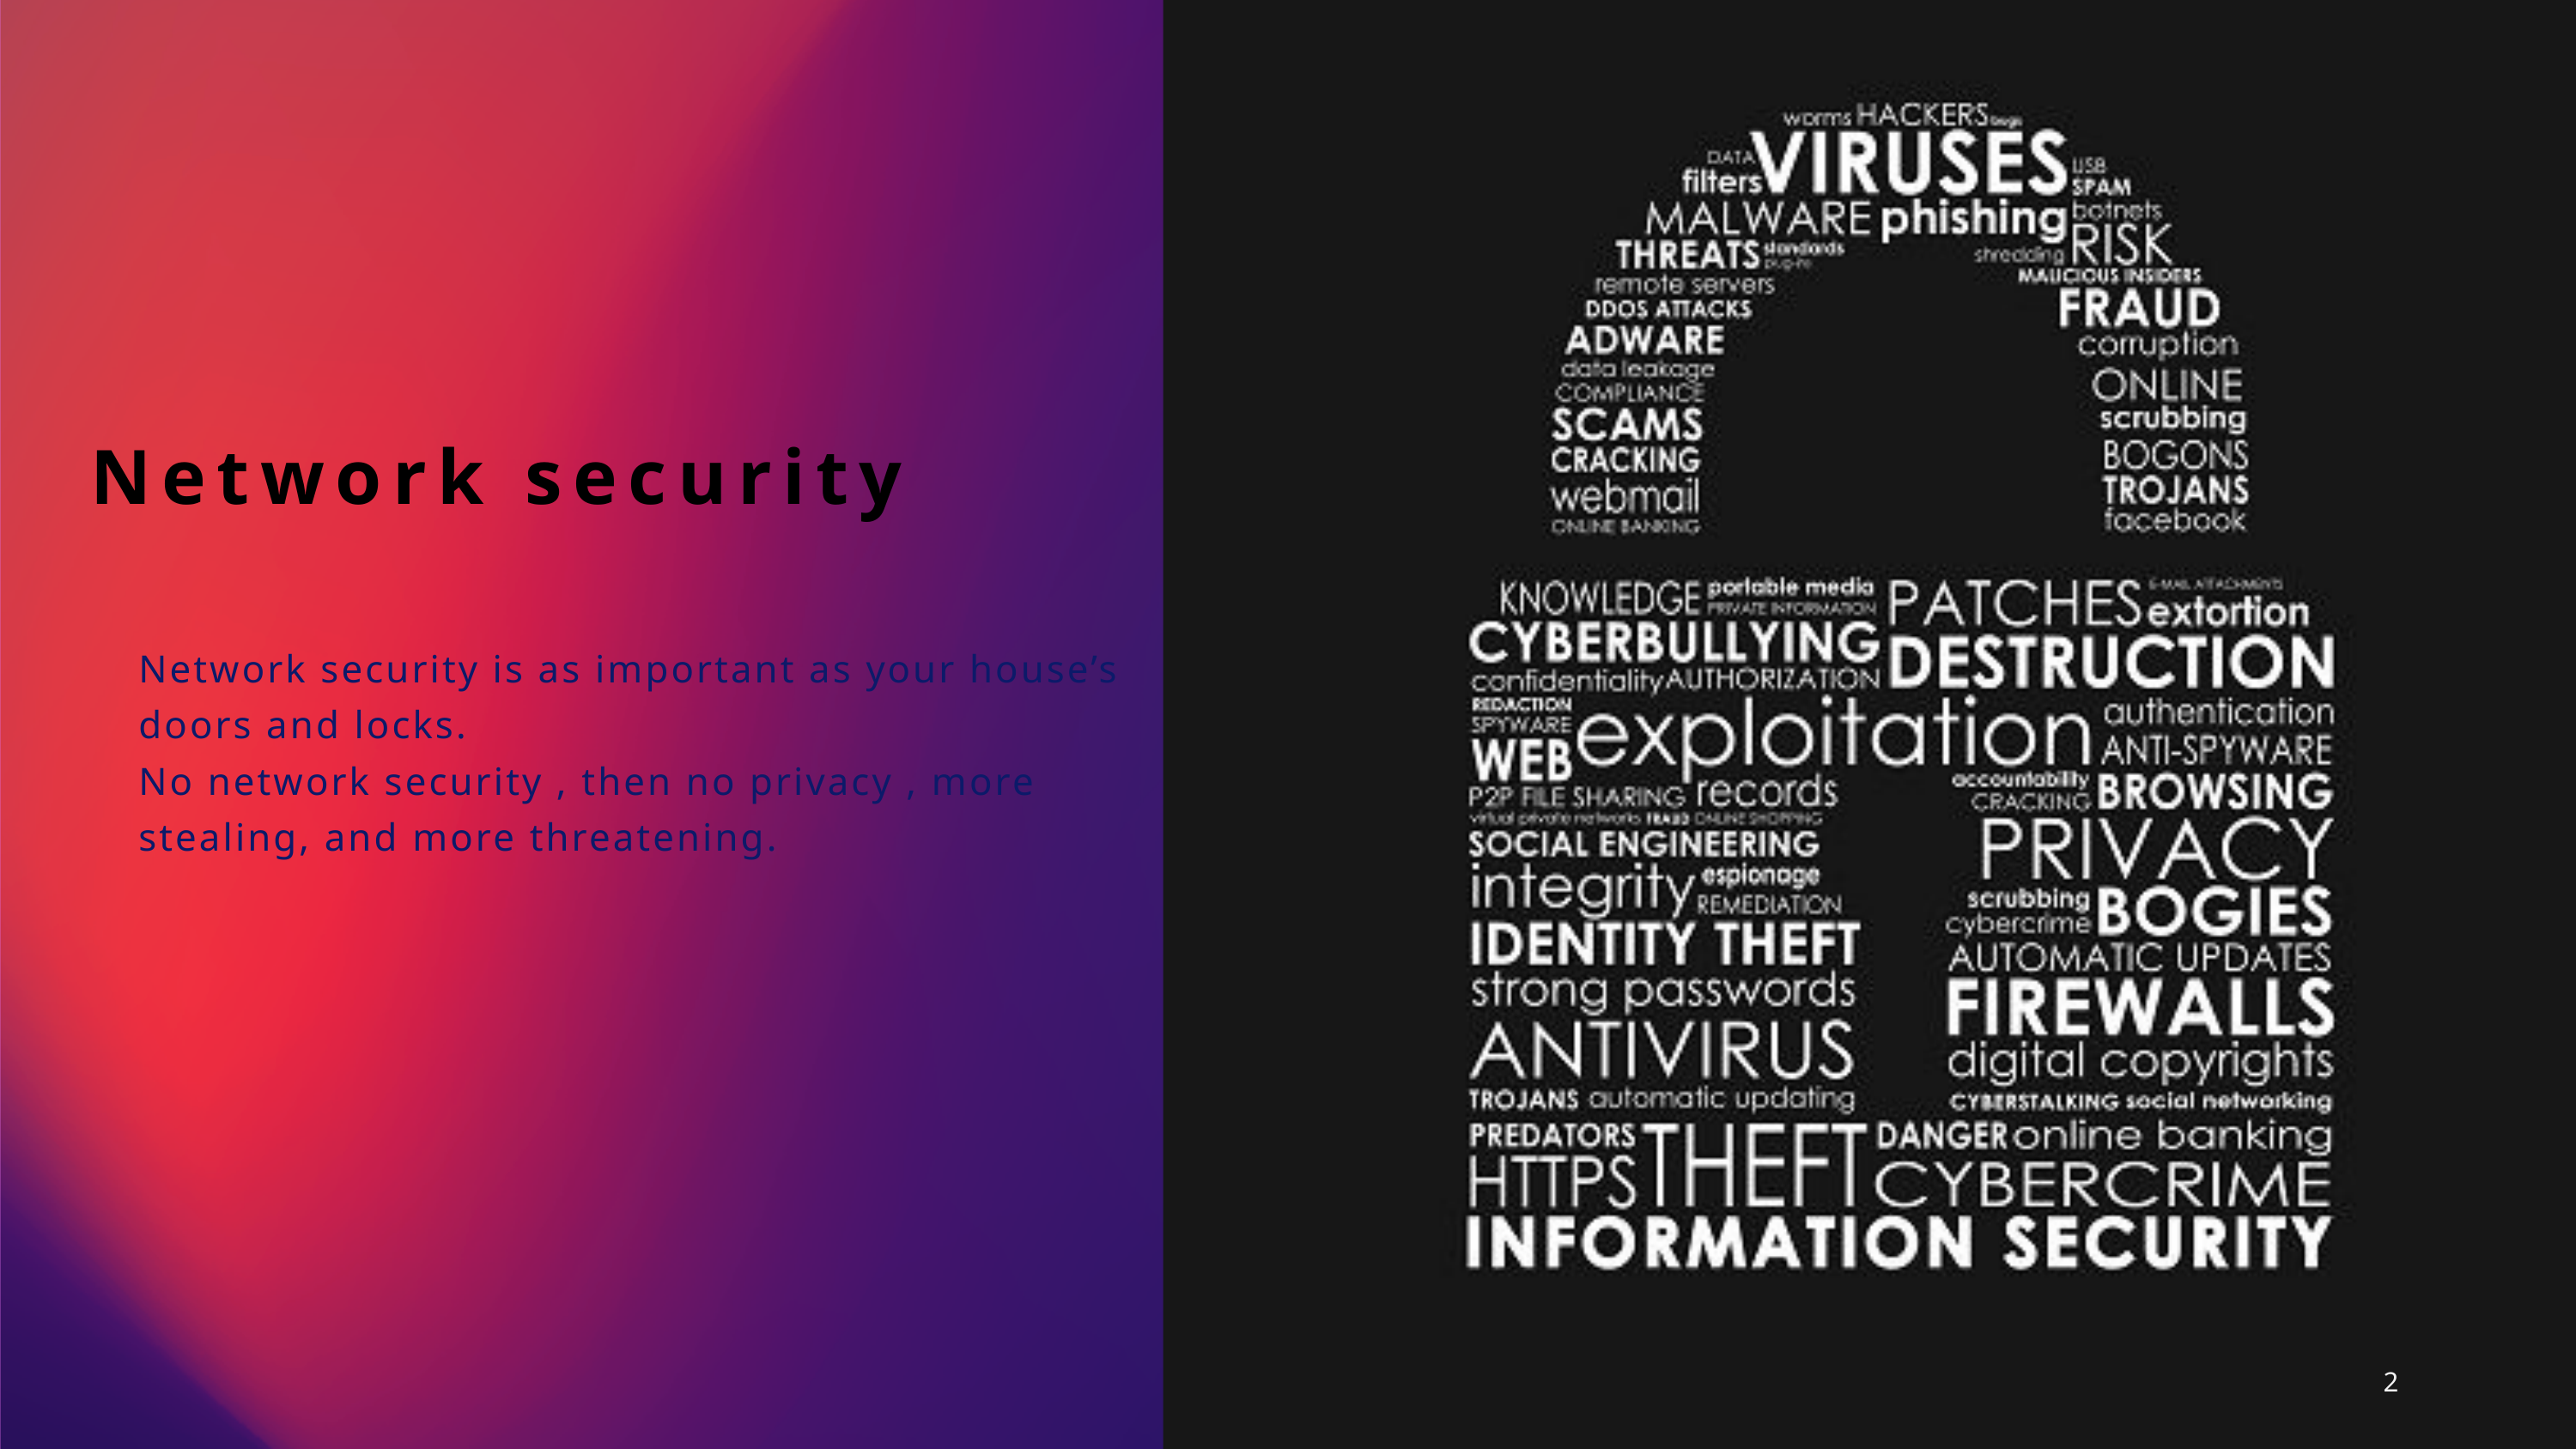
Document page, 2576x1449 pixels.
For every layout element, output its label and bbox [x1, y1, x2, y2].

text_box [1163, 0, 2576, 1449]
text_box [1819, 1342, 2399, 1421]
text_box [0, 0, 1158, 1449]
